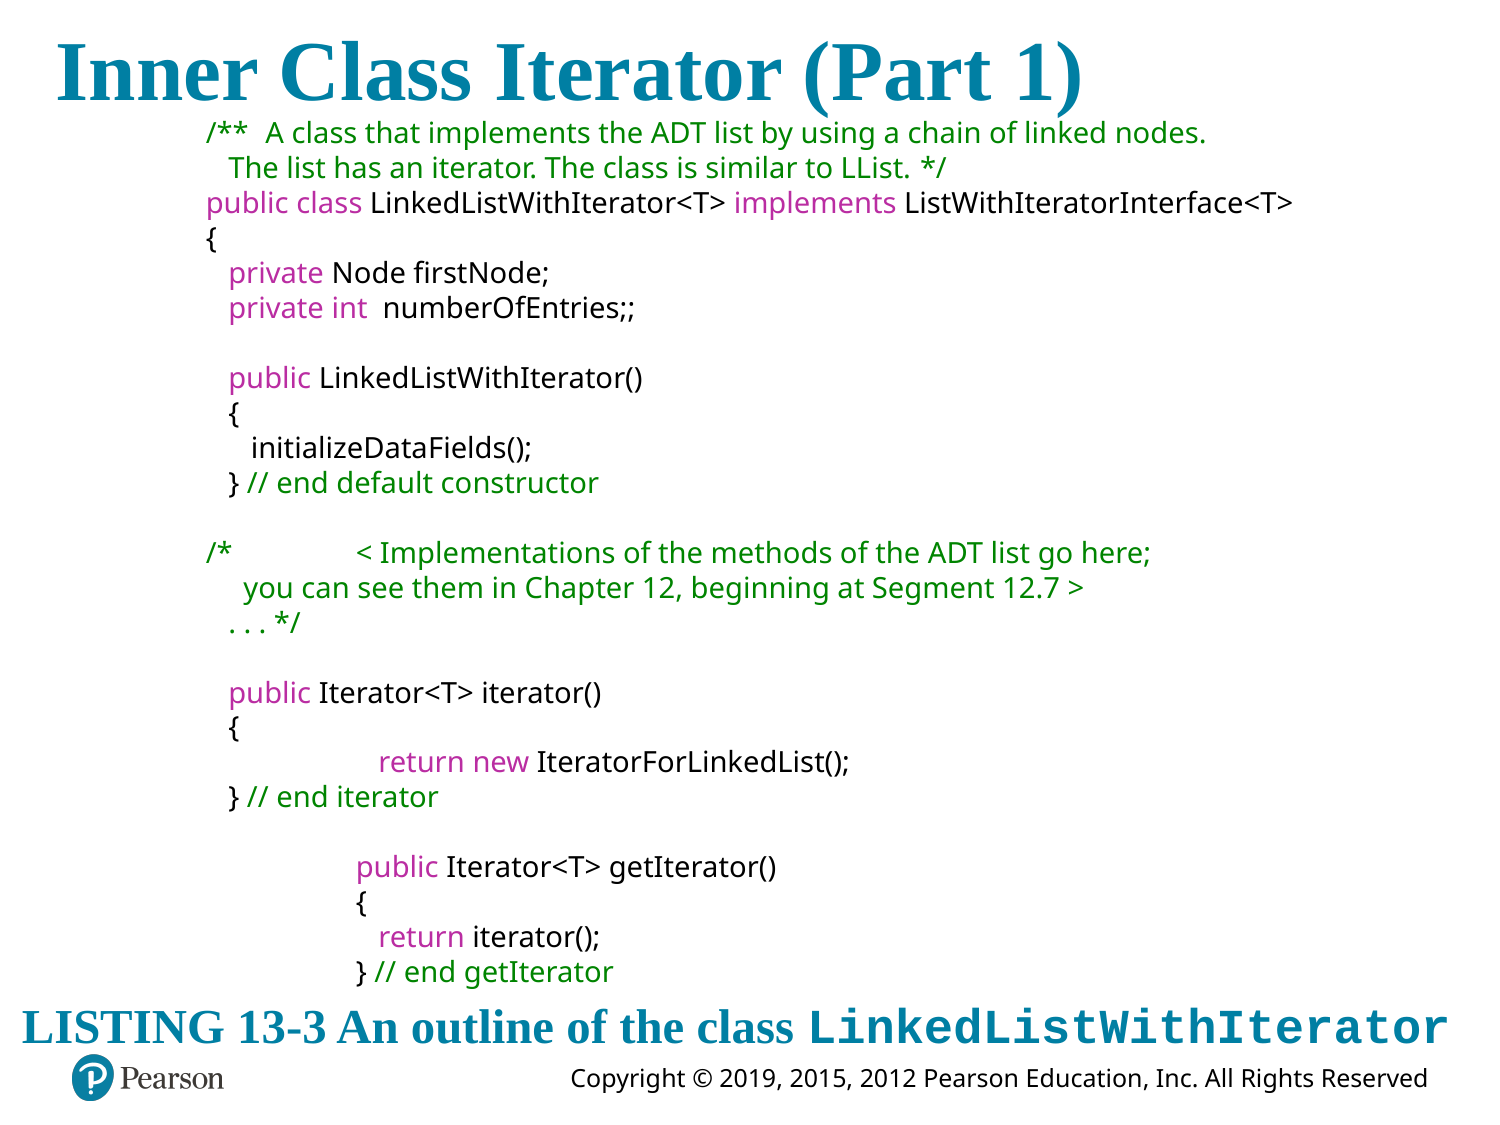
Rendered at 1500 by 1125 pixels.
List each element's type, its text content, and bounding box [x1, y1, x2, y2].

picture [72, 1087, 83, 1101]
title Inner Class Iterator (Part 1) [40, 0, 1438, 133]
picture [98, 1069, 224, 1101]
list LISTING 13-3 An outline of the class LinkedListWithIterator [6, 972, 1473, 1069]
text_box /** A class that implements the ADT list by using a chain of linked nodes. The list has an iterator. The class is similar to LList. */ public class LinkedListWithIterator<T> implements ListWithIteratorInterface<T> { private Node firstNode; private int numberOfEntries;; public LinkedListWithIterator() { initializeDataFields(); } // end default constructor /* < Implementations of the methods of the ADT list go here; you can see them in Chapter 12, beginning at Segment 12.7 > . . . */ public Iterator<T> iterator() { return new IteratorForLinkedList(); } // end iterator public Iterator<T> getIterator() { return iterator(); } // end getIterator [198, 107, 1302, 996]
picture [89, 1069, 106, 1088]
